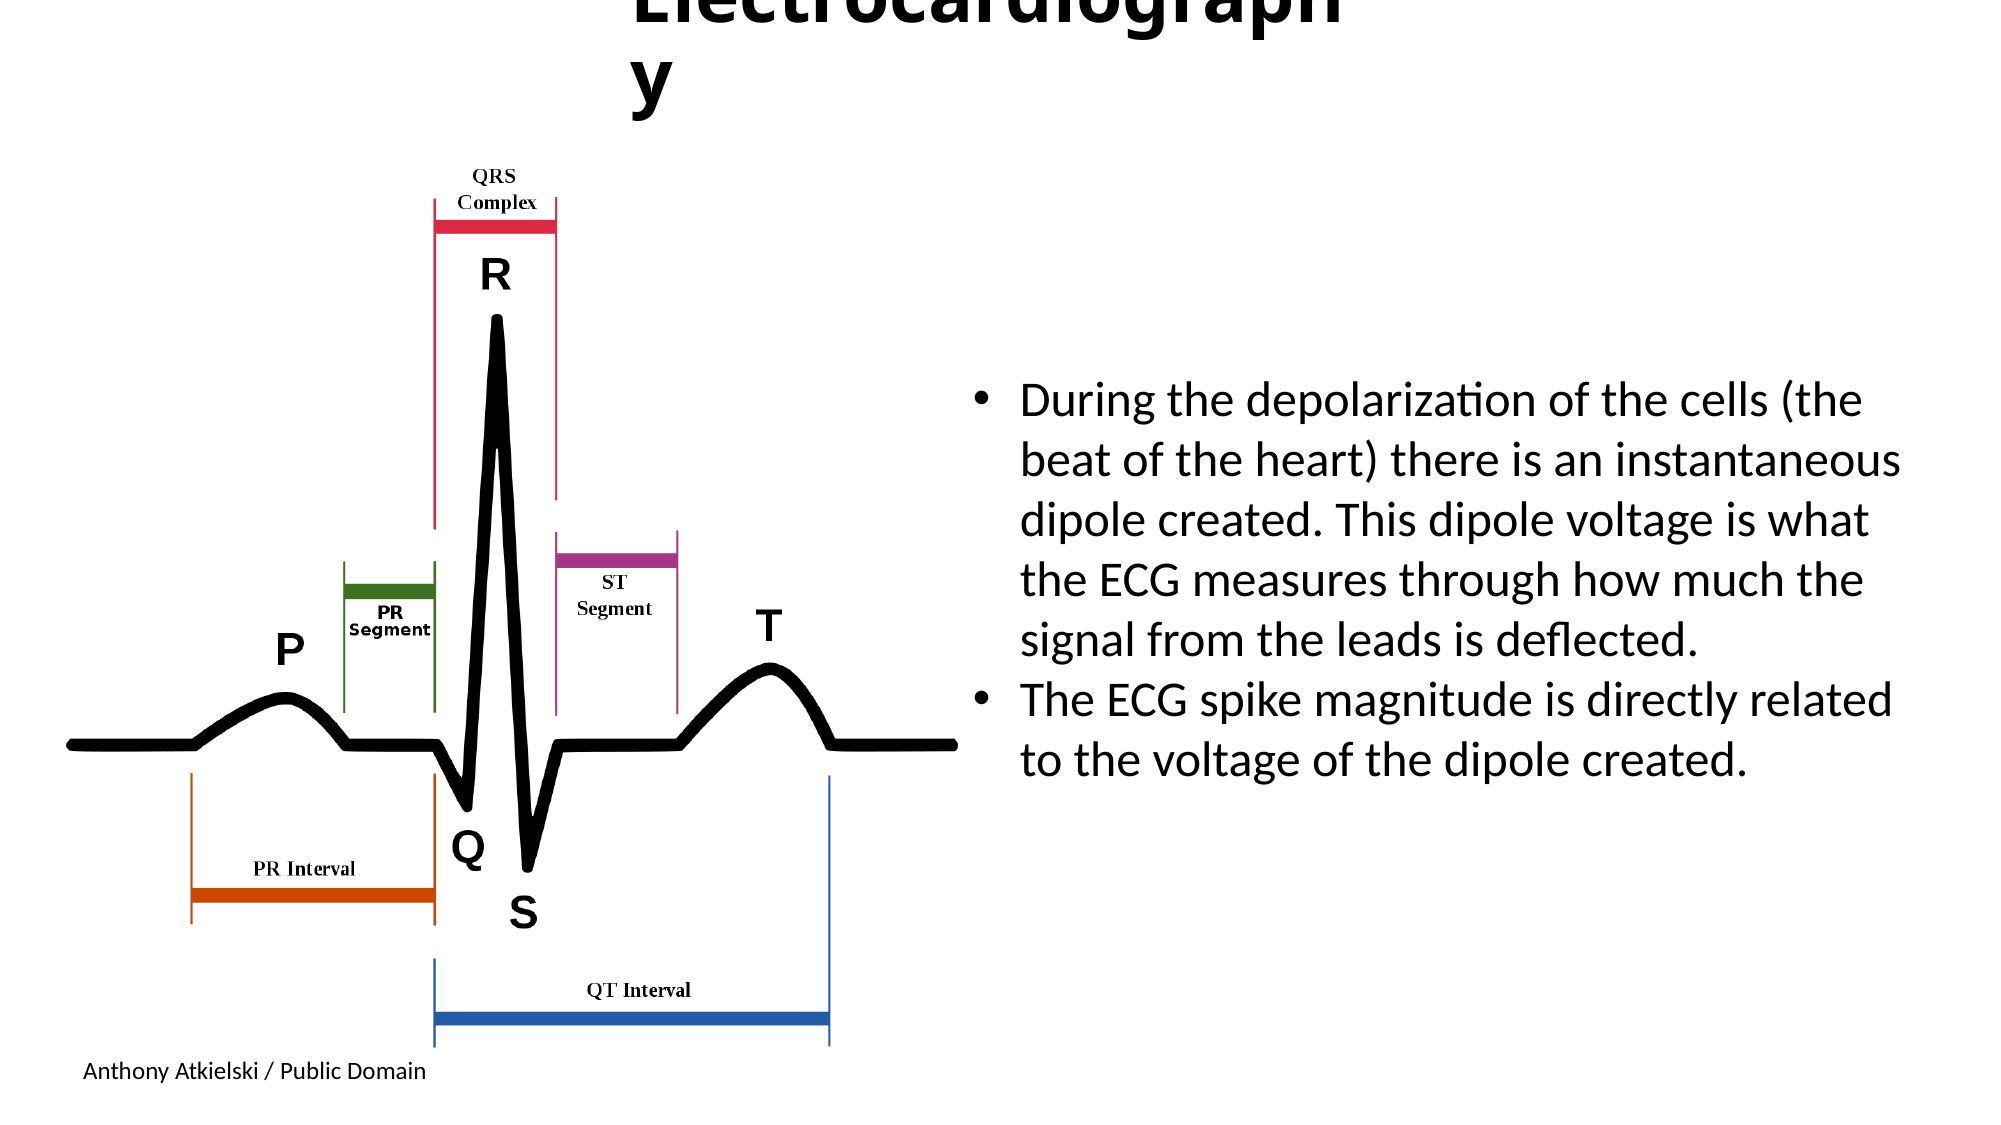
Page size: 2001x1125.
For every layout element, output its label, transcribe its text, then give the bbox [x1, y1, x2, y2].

picture [66, 167, 959, 1048]
title Electrocardiography [615, 0, 1385, 82]
text_box During the depolarization of the cells (the beat of the heart) there is an instantaneous dipole created. This dipole voltage is what the ECG measures through how much the signal from the leads is deflected. The ECG spike magnitude is directly related to the voltage of the dipole created. [959, 359, 1958, 795]
text_box Anthony Atkielski / Public Domain [68, 1048, 443, 1092]
